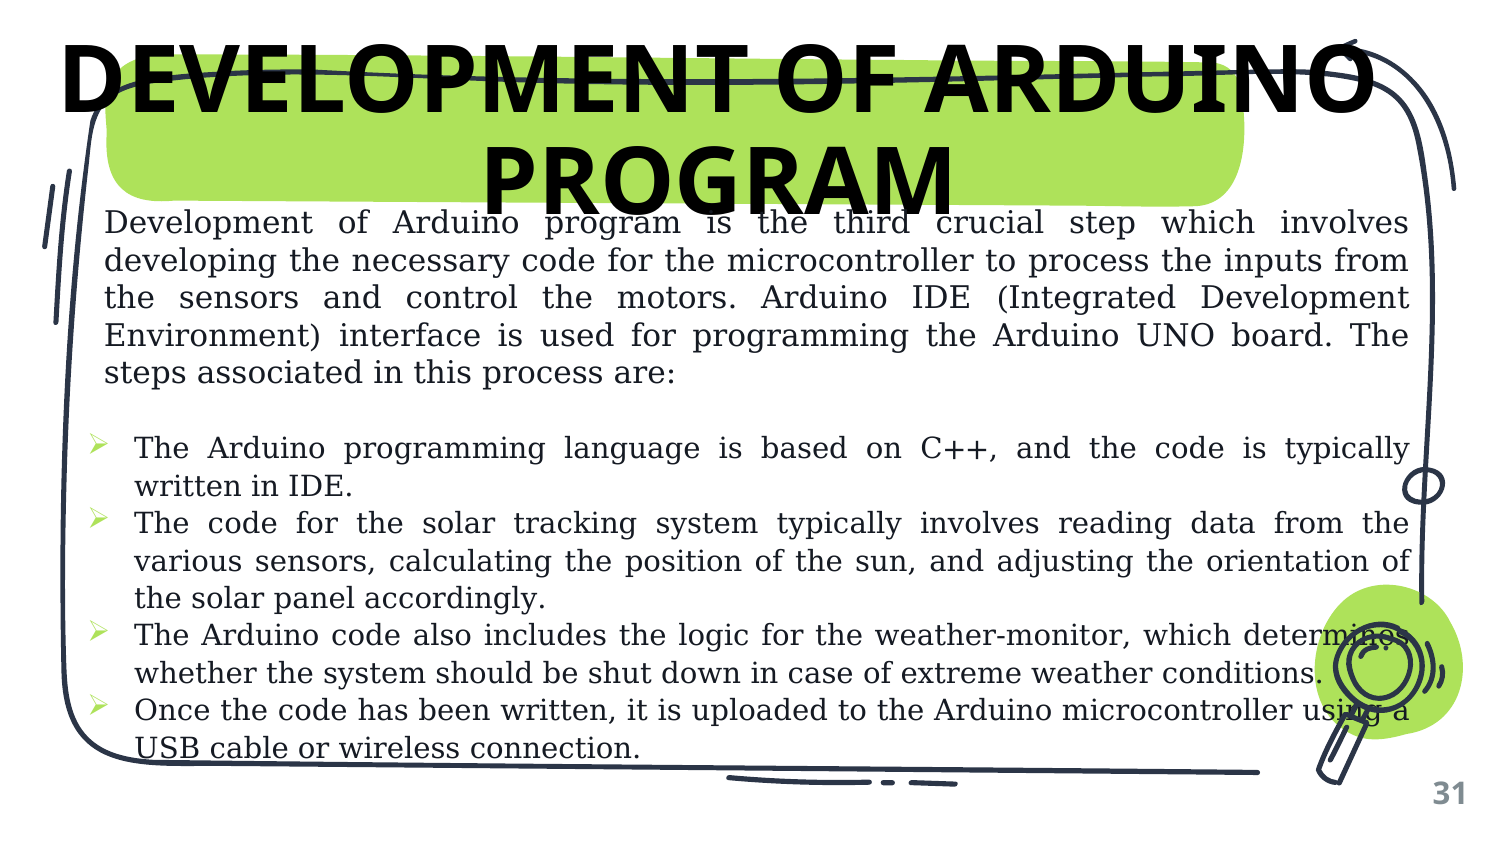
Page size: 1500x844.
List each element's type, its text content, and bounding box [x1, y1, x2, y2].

slide_number 31 [1378, 769, 1469, 820]
list Development of Arduino program is the third crucial step which involves developing the necessary code for the microcontroller to process the inputs from the sensors and control the motors. Arduino IDE (Integrated Development Environment) interface is used for programming the Arduino UNO board. The steps associated in this process are: The Arduino programming language is based on C++, and the code is typically written in IDE. The code for the solar tracking system typically involves reading data from the various sensors, calculating the position of the sun, and adjusting the orientation of the solar panel accordingly. The Arduino code also includes the logic for the weather-monitor, which determines whether the system should be shut down in case of extreme weather conditions. Once the code has been written, it is uploaded to the Arduino microcontroller using a USB cable or wireless connection. [87, 202, 1412, 323]
text_box [1315, 621, 1425, 786]
text_box [1422, 640, 1436, 694]
title DEVELOPMENT OF ARDUINO PROGRAM [0, 156, 1469, 222]
text_box [1436, 664, 1446, 689]
